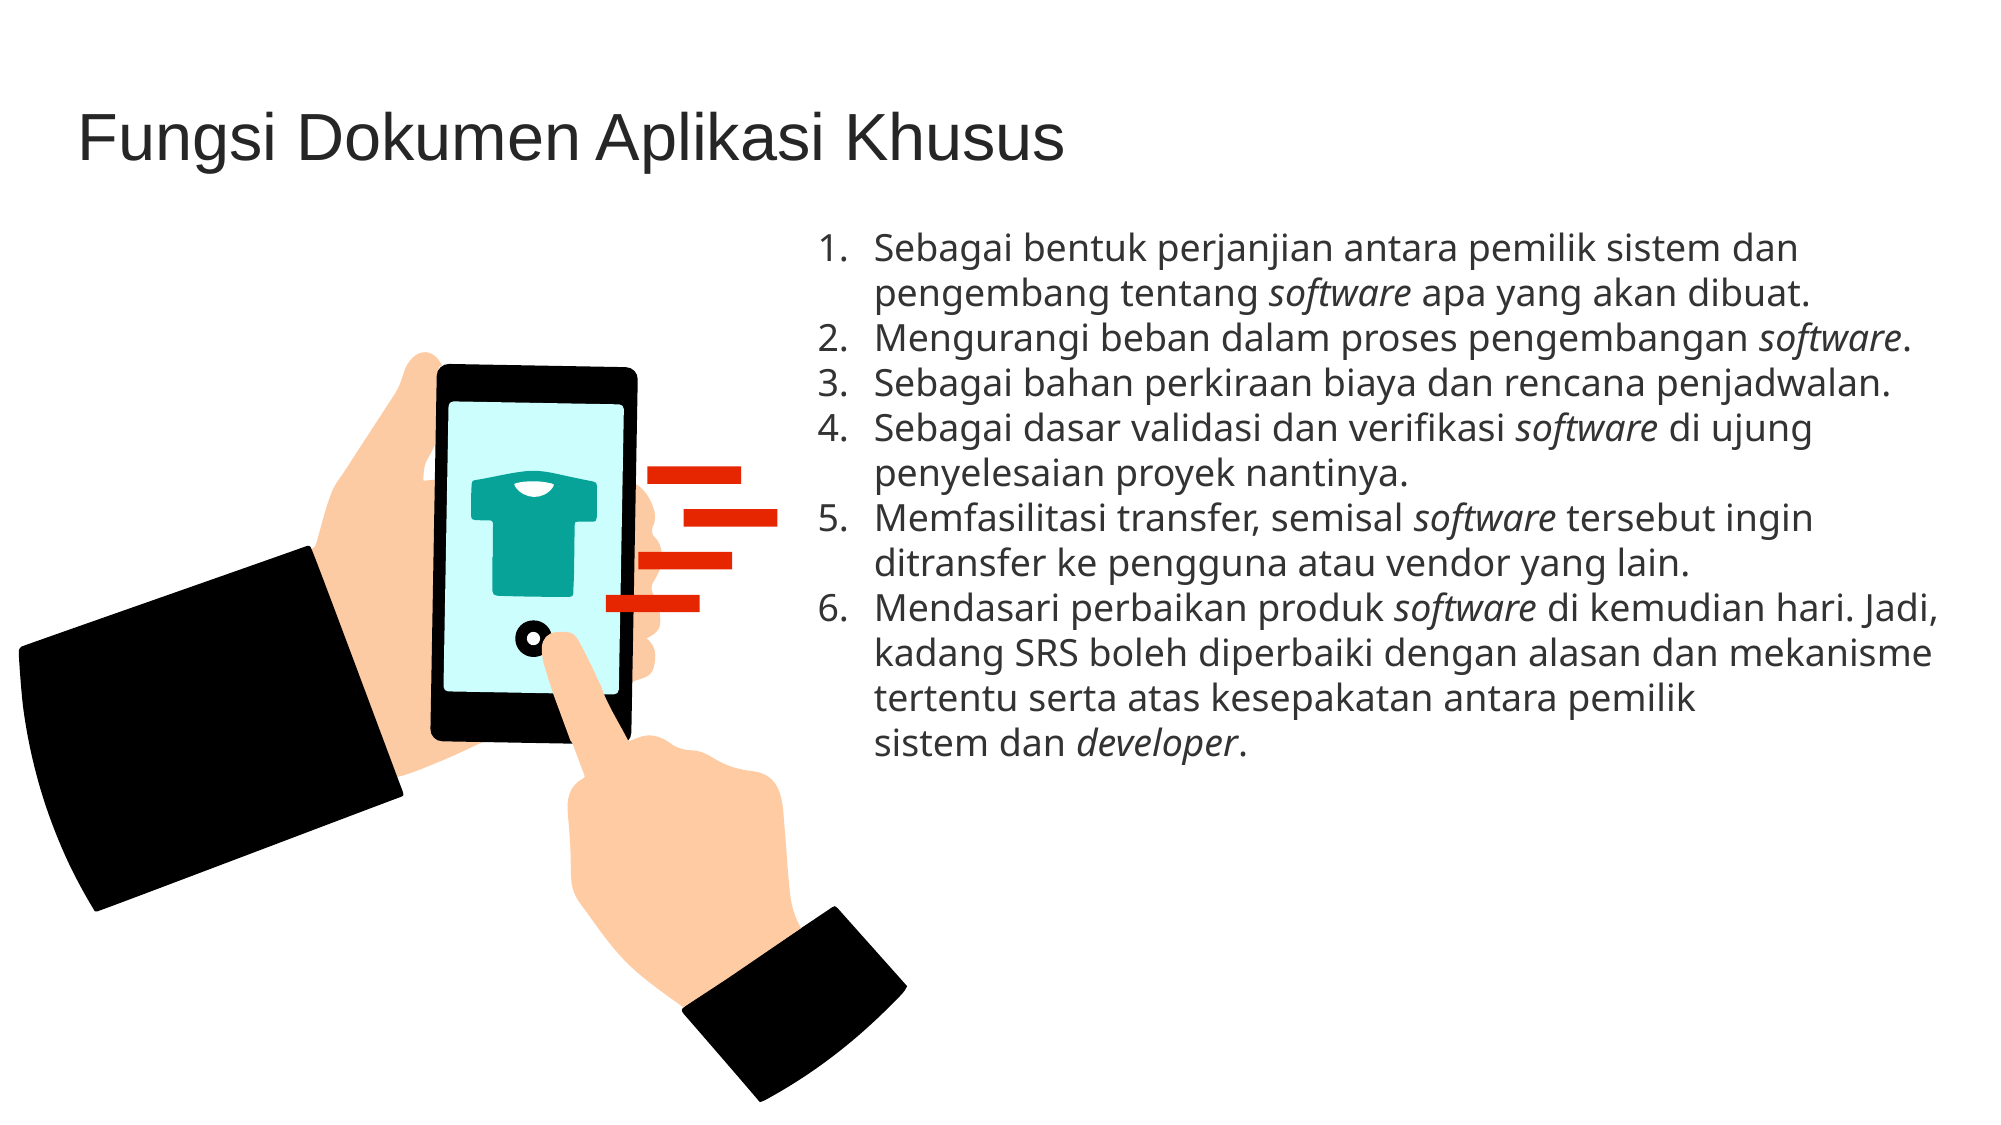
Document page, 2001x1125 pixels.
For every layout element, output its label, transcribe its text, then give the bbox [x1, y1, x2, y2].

list Fungsi Dokumen Aplikasi Khusus [63, 79, 1326, 199]
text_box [430, 363, 638, 745]
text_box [605, 466, 778, 613]
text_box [18, 352, 663, 912]
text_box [541, 631, 908, 1102]
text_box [470, 470, 598, 597]
text_box Sebagai bentuk perjanjian antara pemilik sistem dan pengembang tentang software apa yang akan dibuat. Mengurangi beban dalam proses pengembangan software. Sebagai bahan perkiraan biaya dan rencana penjadwalan. Sebagai dasar validasi dan verifikasi software di ujung penyelesaian proyek nantinya. Memfasilitasi transfer, semisal software tersebut ingin ditransfer ke pengguna atau vendor yang lain. Mendasari perbaikan produk software di kemudian hari. Jadi, kadang SRS boleh diperbaiki dengan alasan dan mekanisme tertentu serta atas kesepakatan antara pemilik sistem dan developer. [802, 216, 1959, 772]
